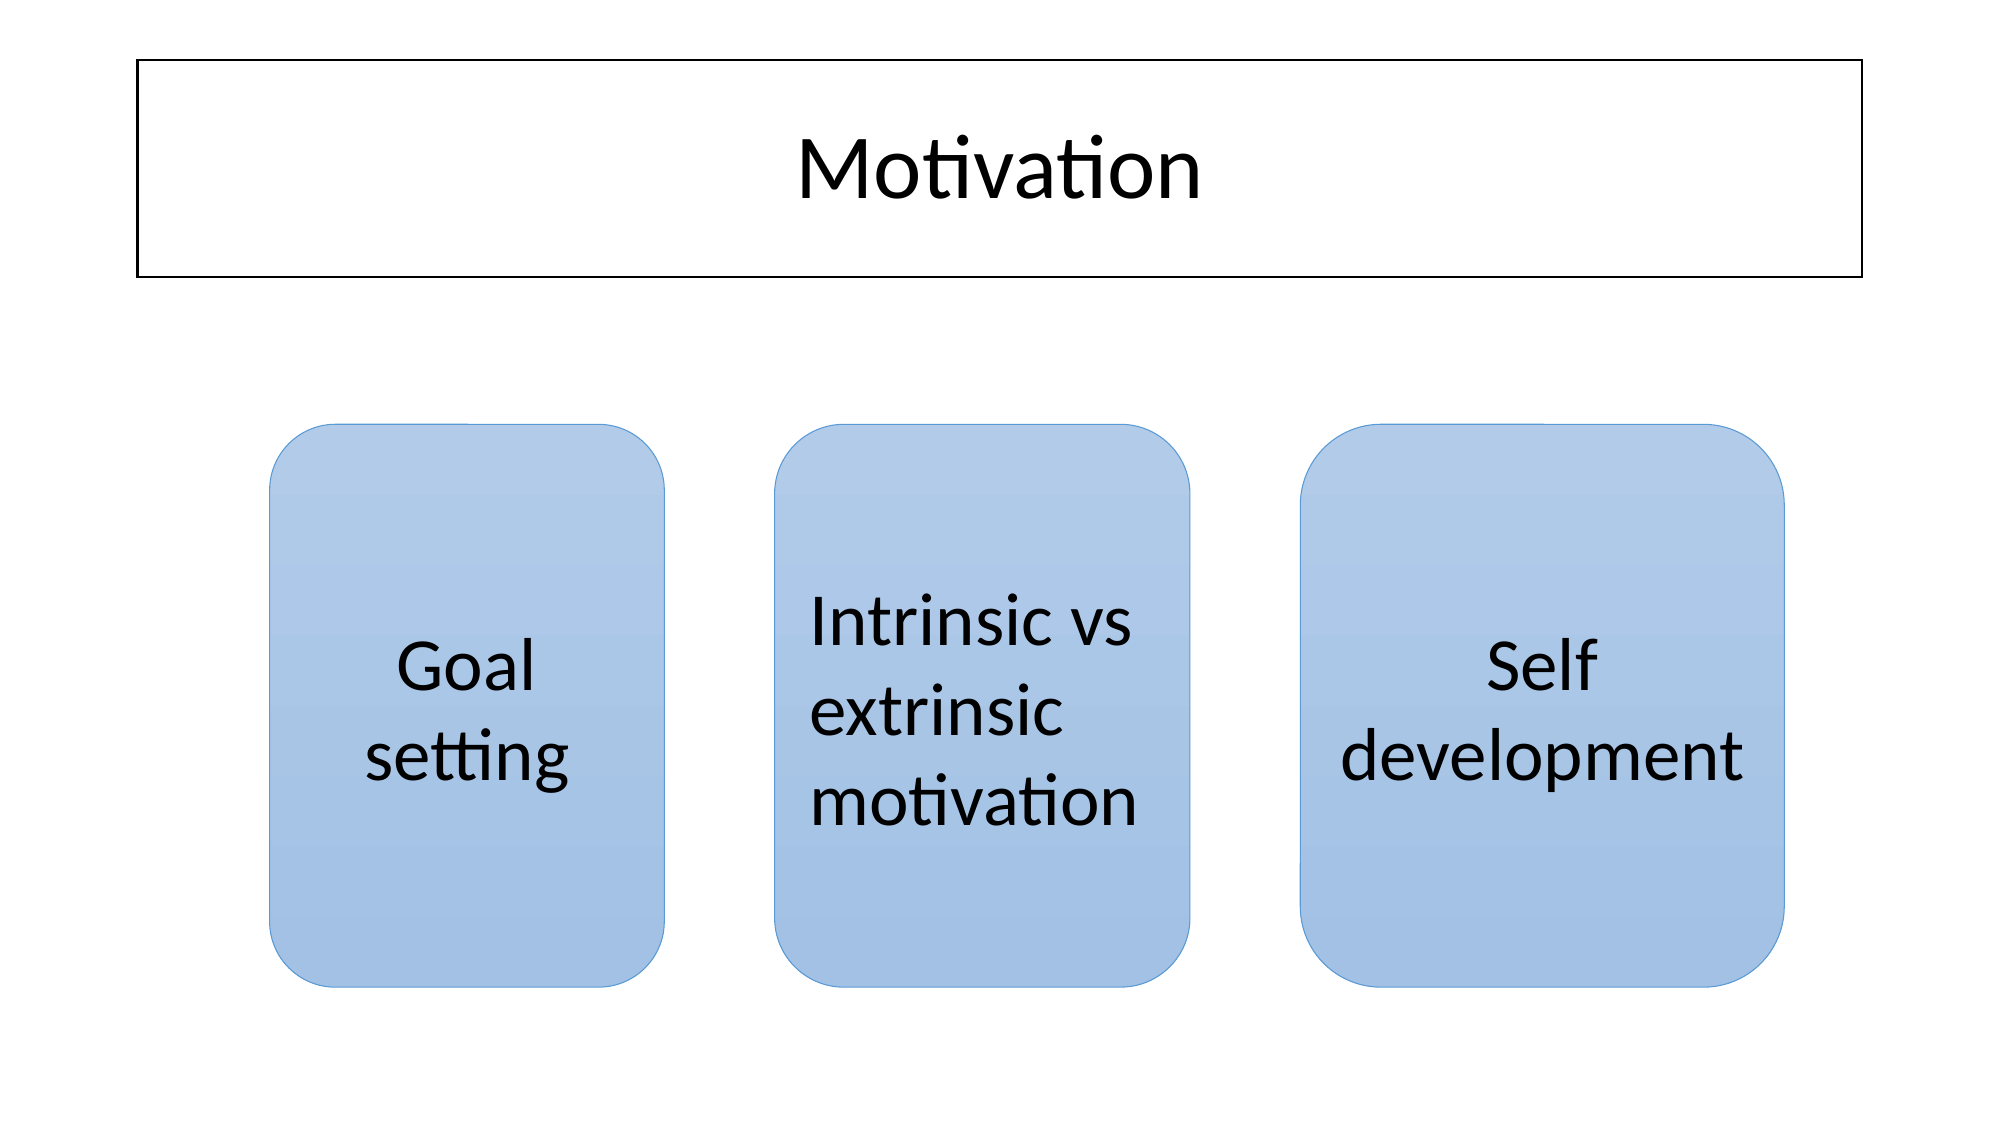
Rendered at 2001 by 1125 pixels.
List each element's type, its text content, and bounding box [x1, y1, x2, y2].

text_box Goal setting [269, 423, 665, 988]
text_box Self development [1299, 423, 1785, 988]
title Motivation [136, 59, 1863, 278]
text_box Intrinsic vs extrinsic motivation [774, 423, 1191, 988]
